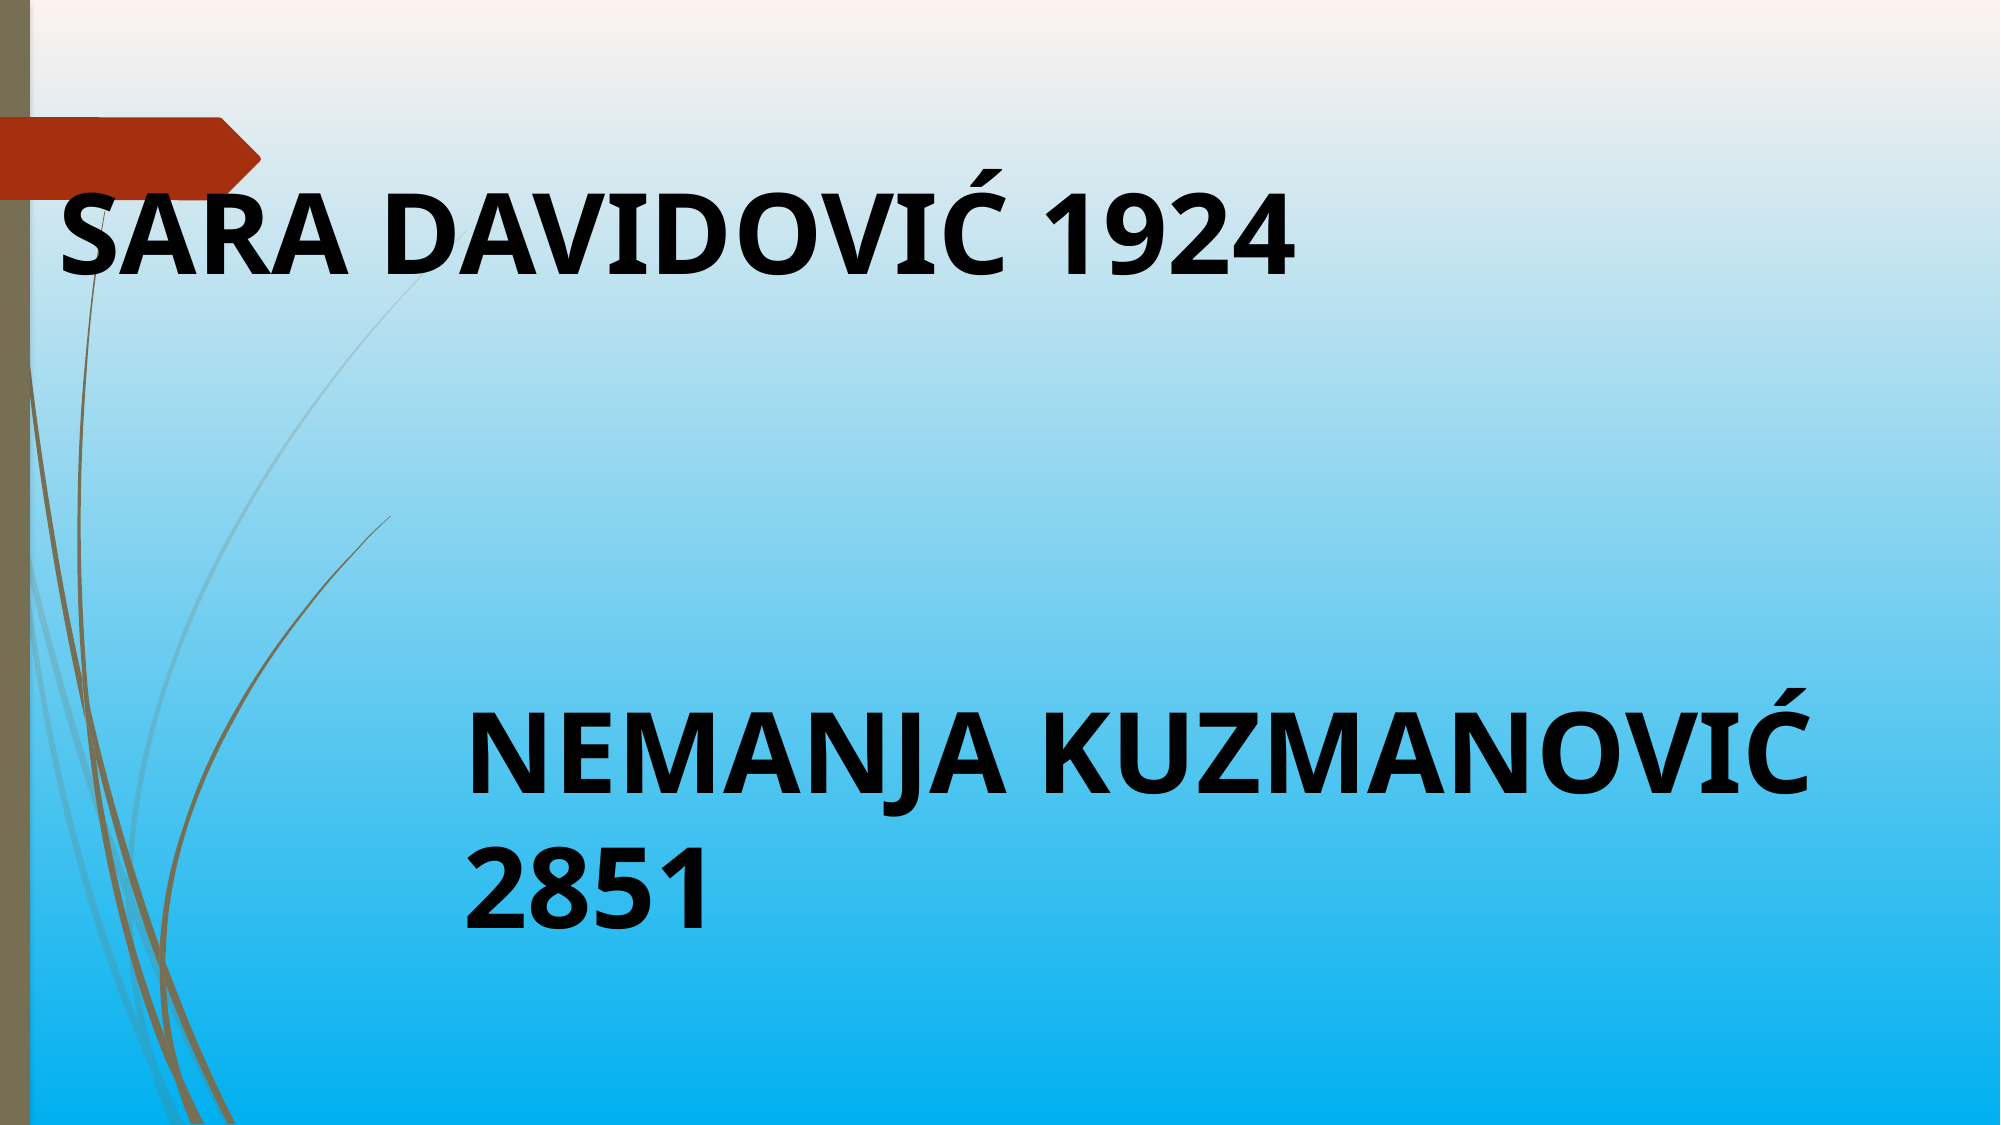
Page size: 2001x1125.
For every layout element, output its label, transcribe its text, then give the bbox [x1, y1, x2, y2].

text_box SARA DAVIDOVIĆ 1924 [43, 154, 1312, 305]
text_box NEMANJA KUZMANOVIĆ 2851 [448, 674, 1965, 1004]
